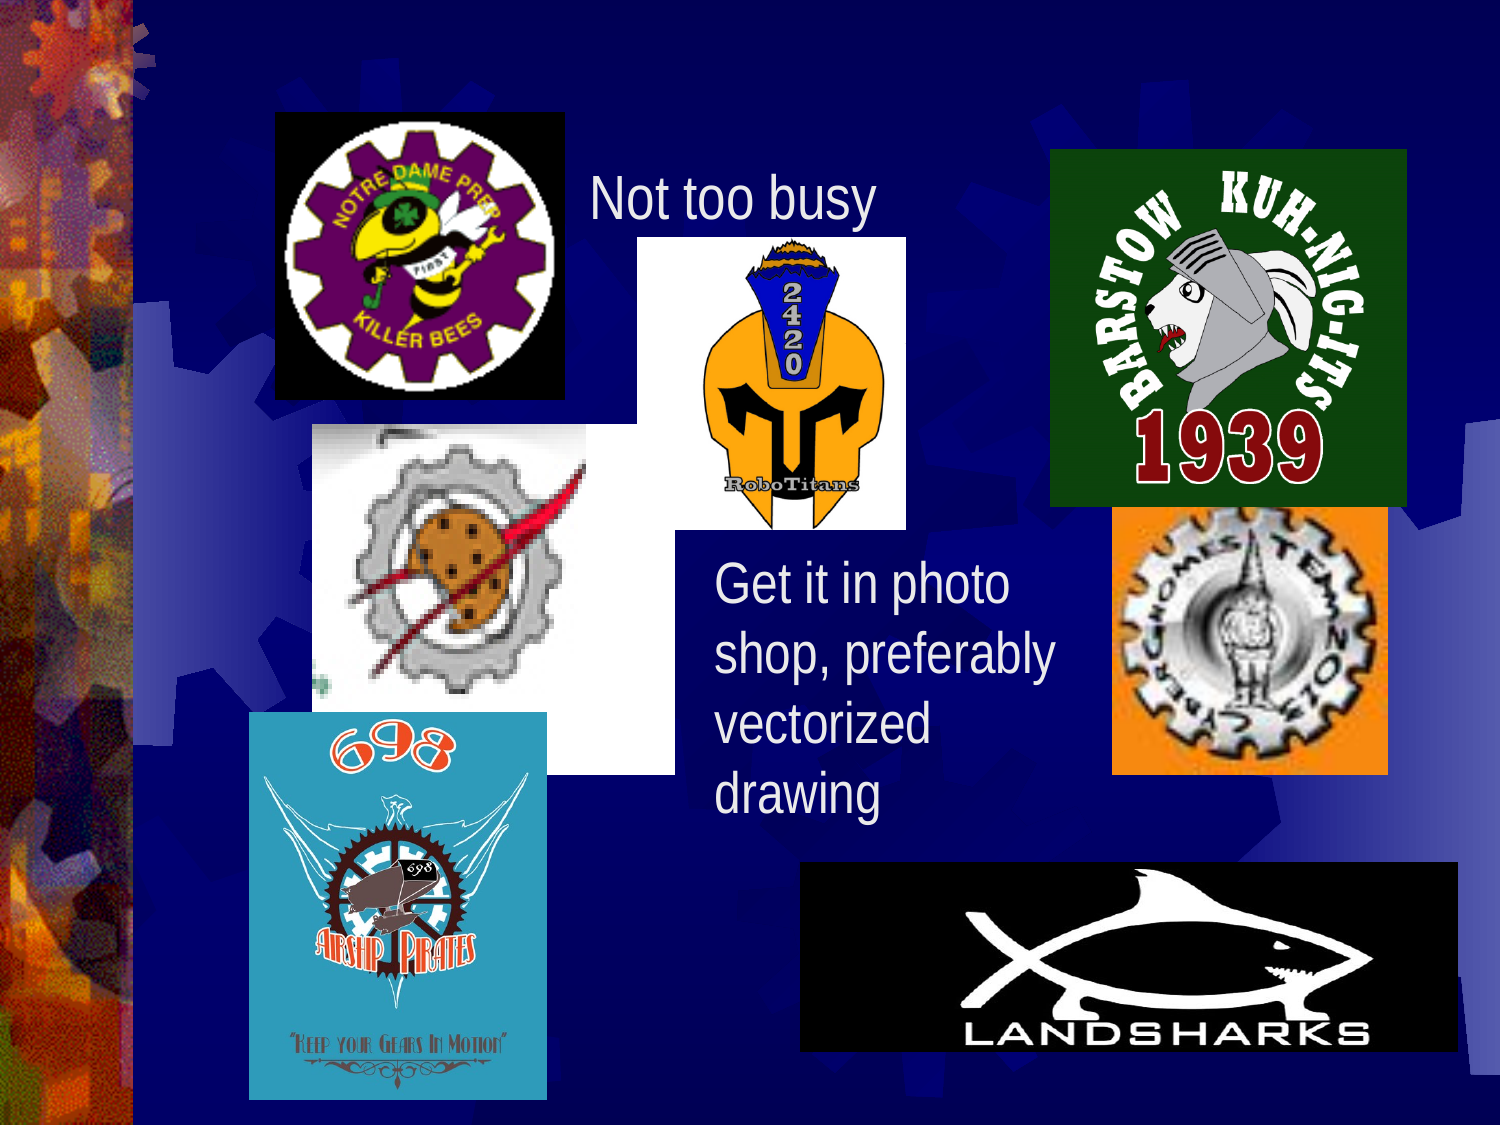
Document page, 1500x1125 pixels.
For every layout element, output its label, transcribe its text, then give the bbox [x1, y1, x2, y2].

text_box Not too busy [574, 149, 950, 240]
picture [249, 237, 906, 1100]
picture [799, 862, 1458, 1053]
picture [0, 0, 133, 1125]
text_box Get it in photo shop, preferably vectorized drawing [699, 537, 1088, 833]
picture [1049, 149, 1407, 776]
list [274, 112, 565, 401]
